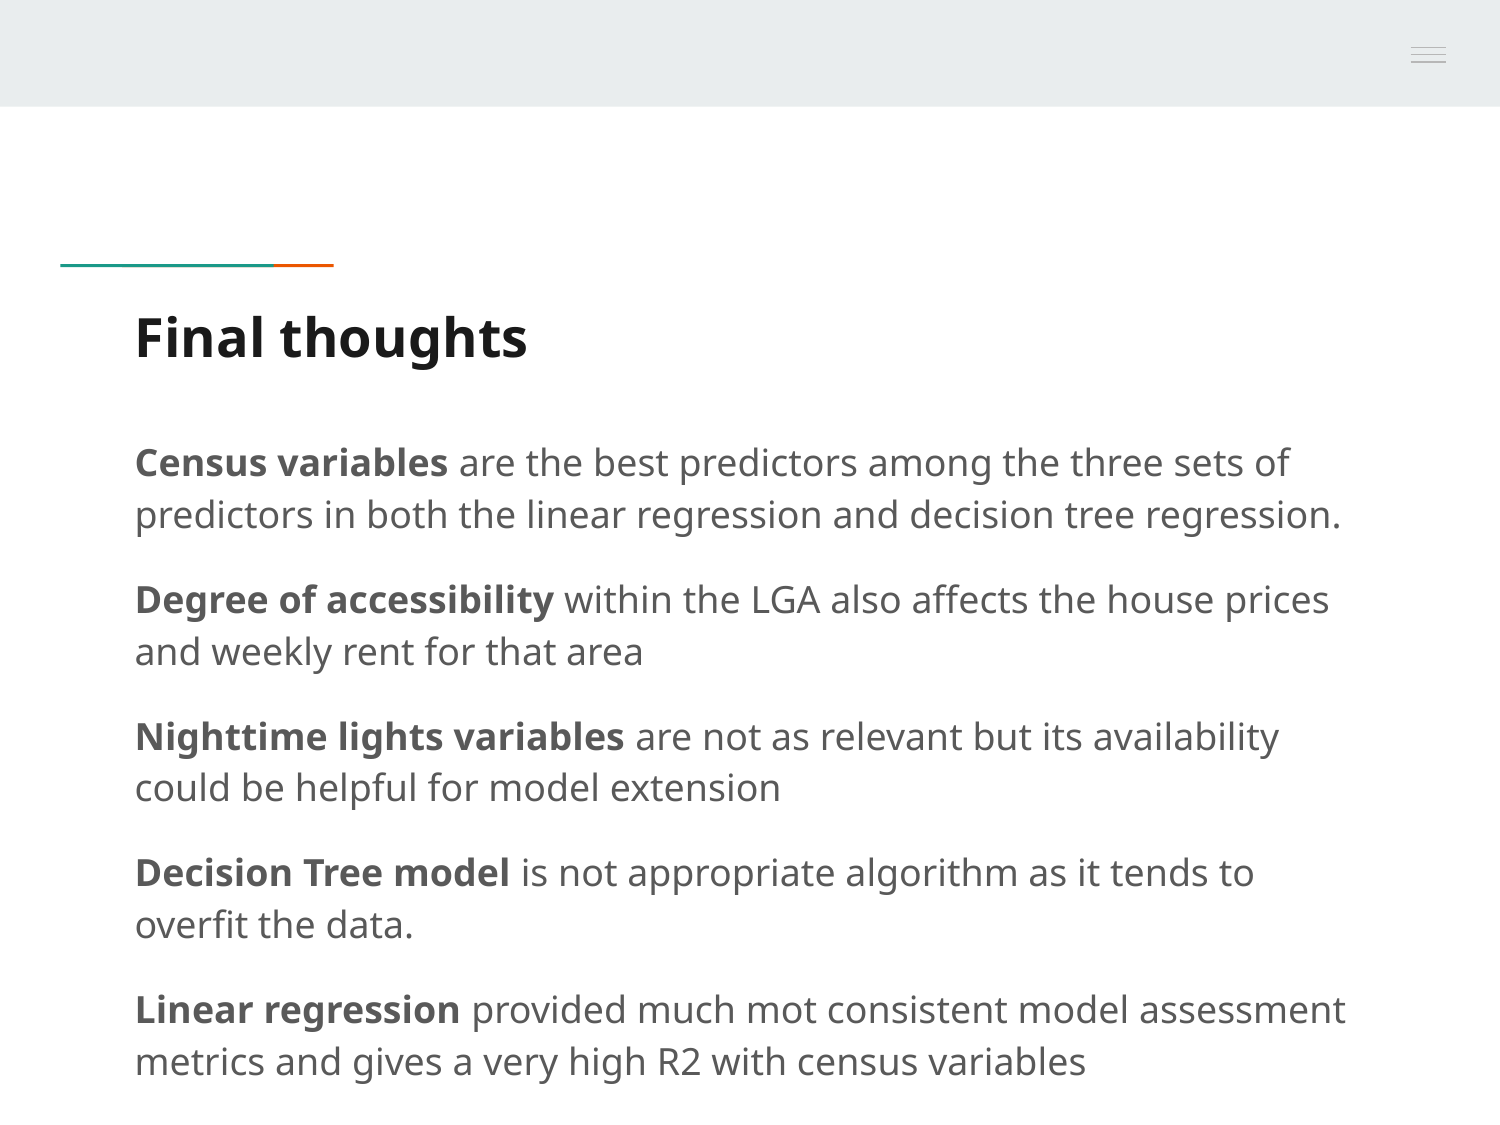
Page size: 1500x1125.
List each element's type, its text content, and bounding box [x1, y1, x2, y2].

title Final thoughts [119, 288, 1381, 406]
list Census variables are the best predictors among the three sets of predictors in both the linear regression and decision tree regression. Degree of accessibility within the LGA also affects the house prices and weekly rent for that area Nighttime lights variables are not as relevant but its availability could be helpful for model extension Decision Tree model is not appropriate algorithm as it tends to overfit the data. Linear regression provided much mot consistent model assessment metrics and gives a very high R2 with census variables [119, 417, 1381, 1044]
